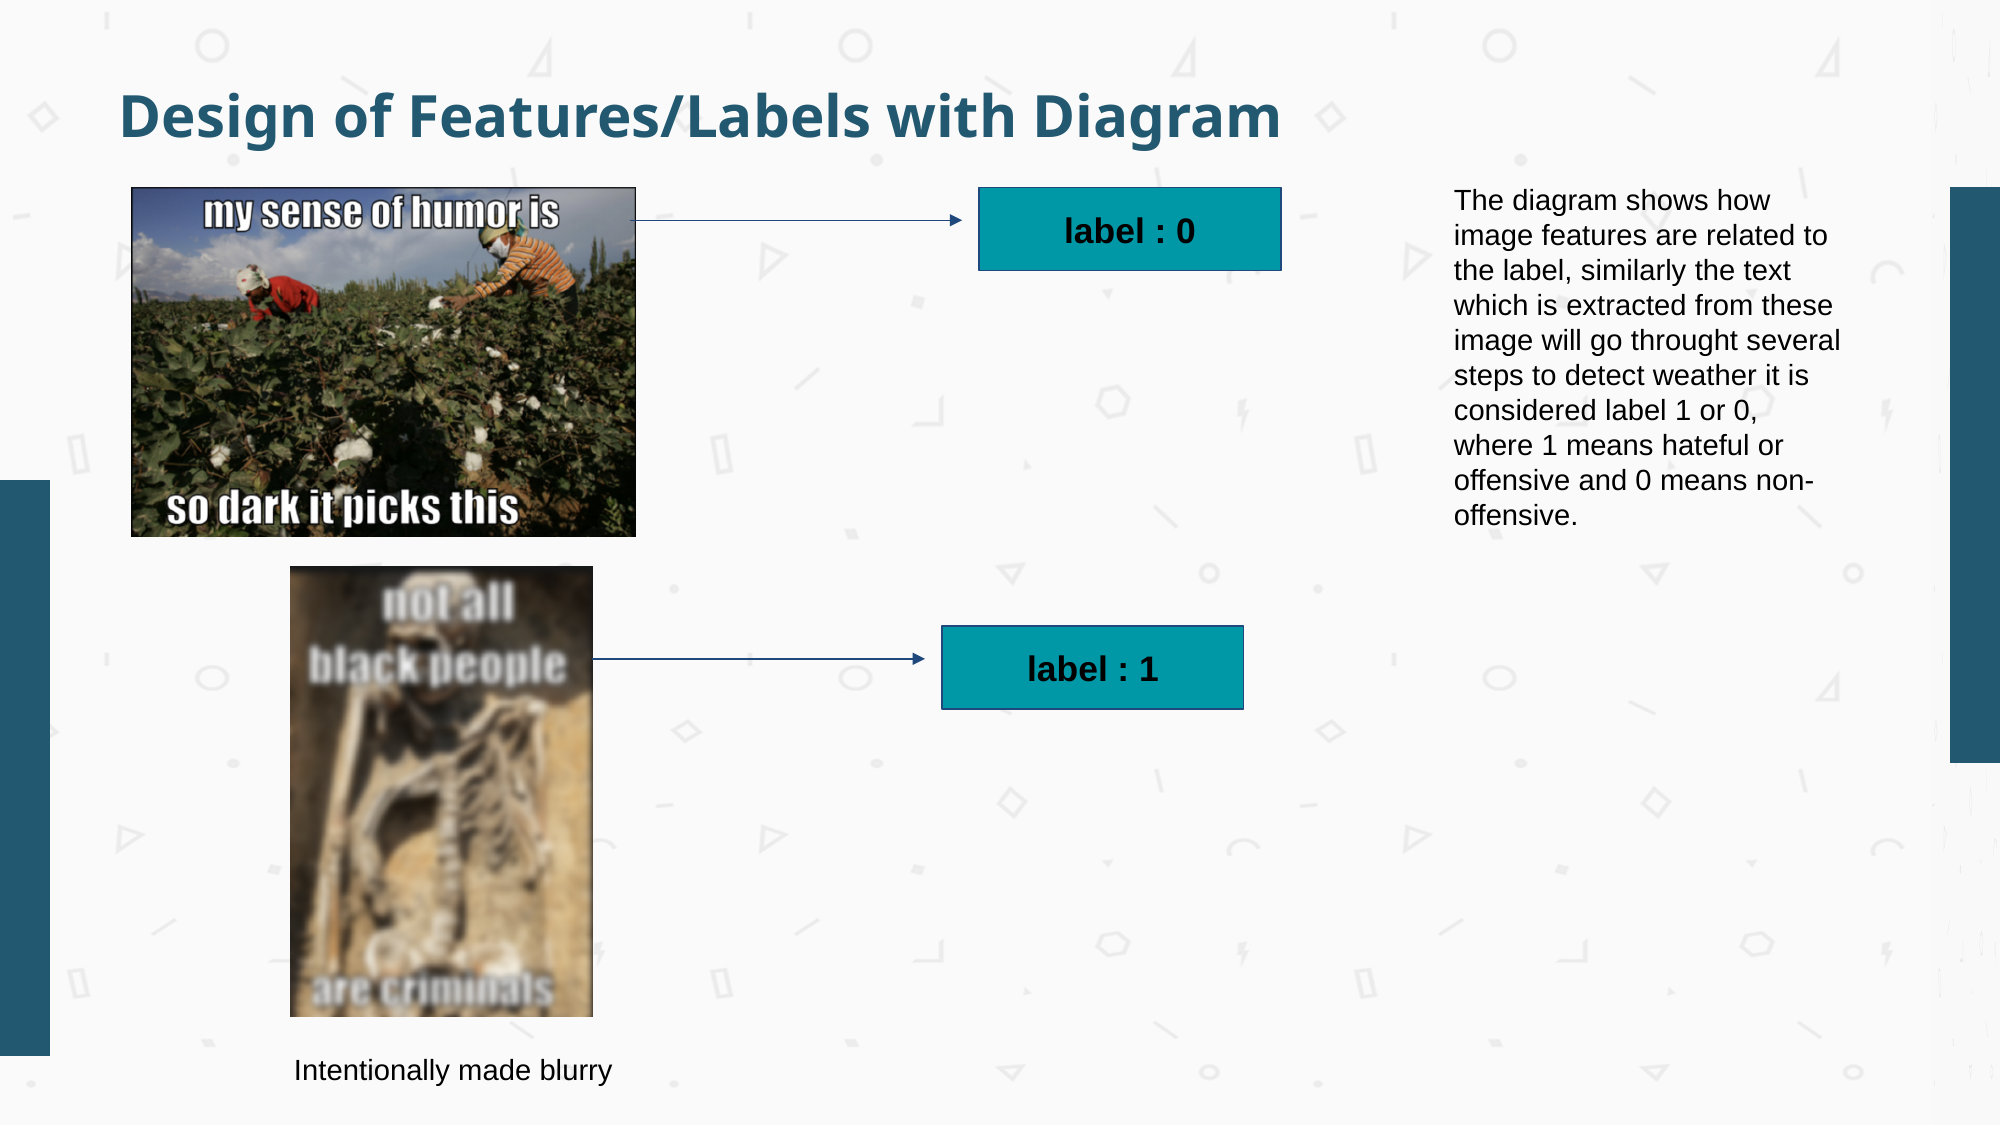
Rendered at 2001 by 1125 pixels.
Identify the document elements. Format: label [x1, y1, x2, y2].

picture [290, 566, 593, 1018]
text_box [0, 0, 2000, 1125]
picture [131, 187, 636, 538]
